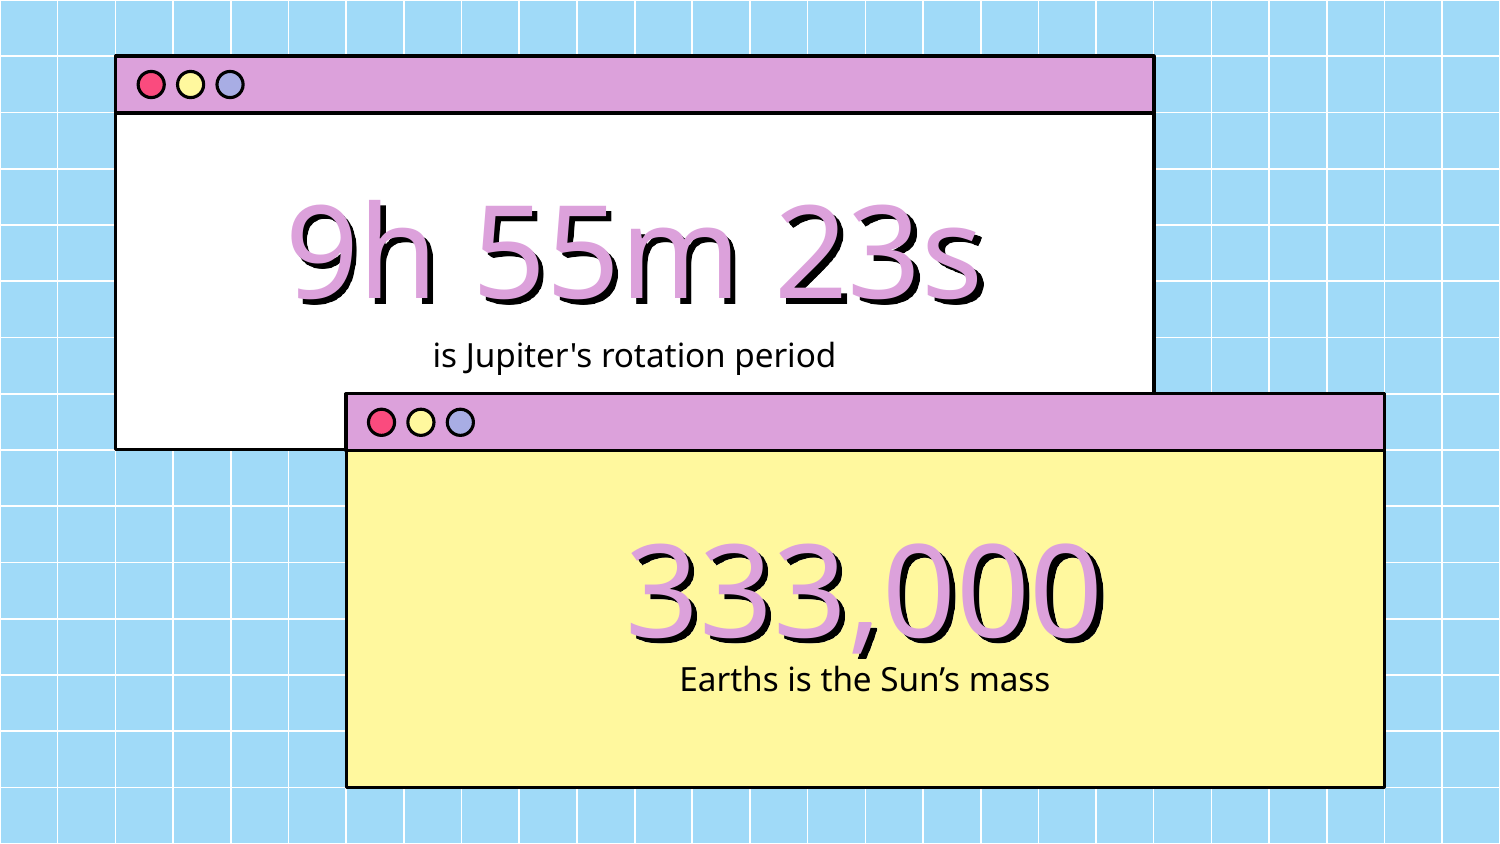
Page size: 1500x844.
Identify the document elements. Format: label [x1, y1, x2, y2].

text_box [115, 55, 1155, 451]
text_box [345, 393, 1385, 788]
